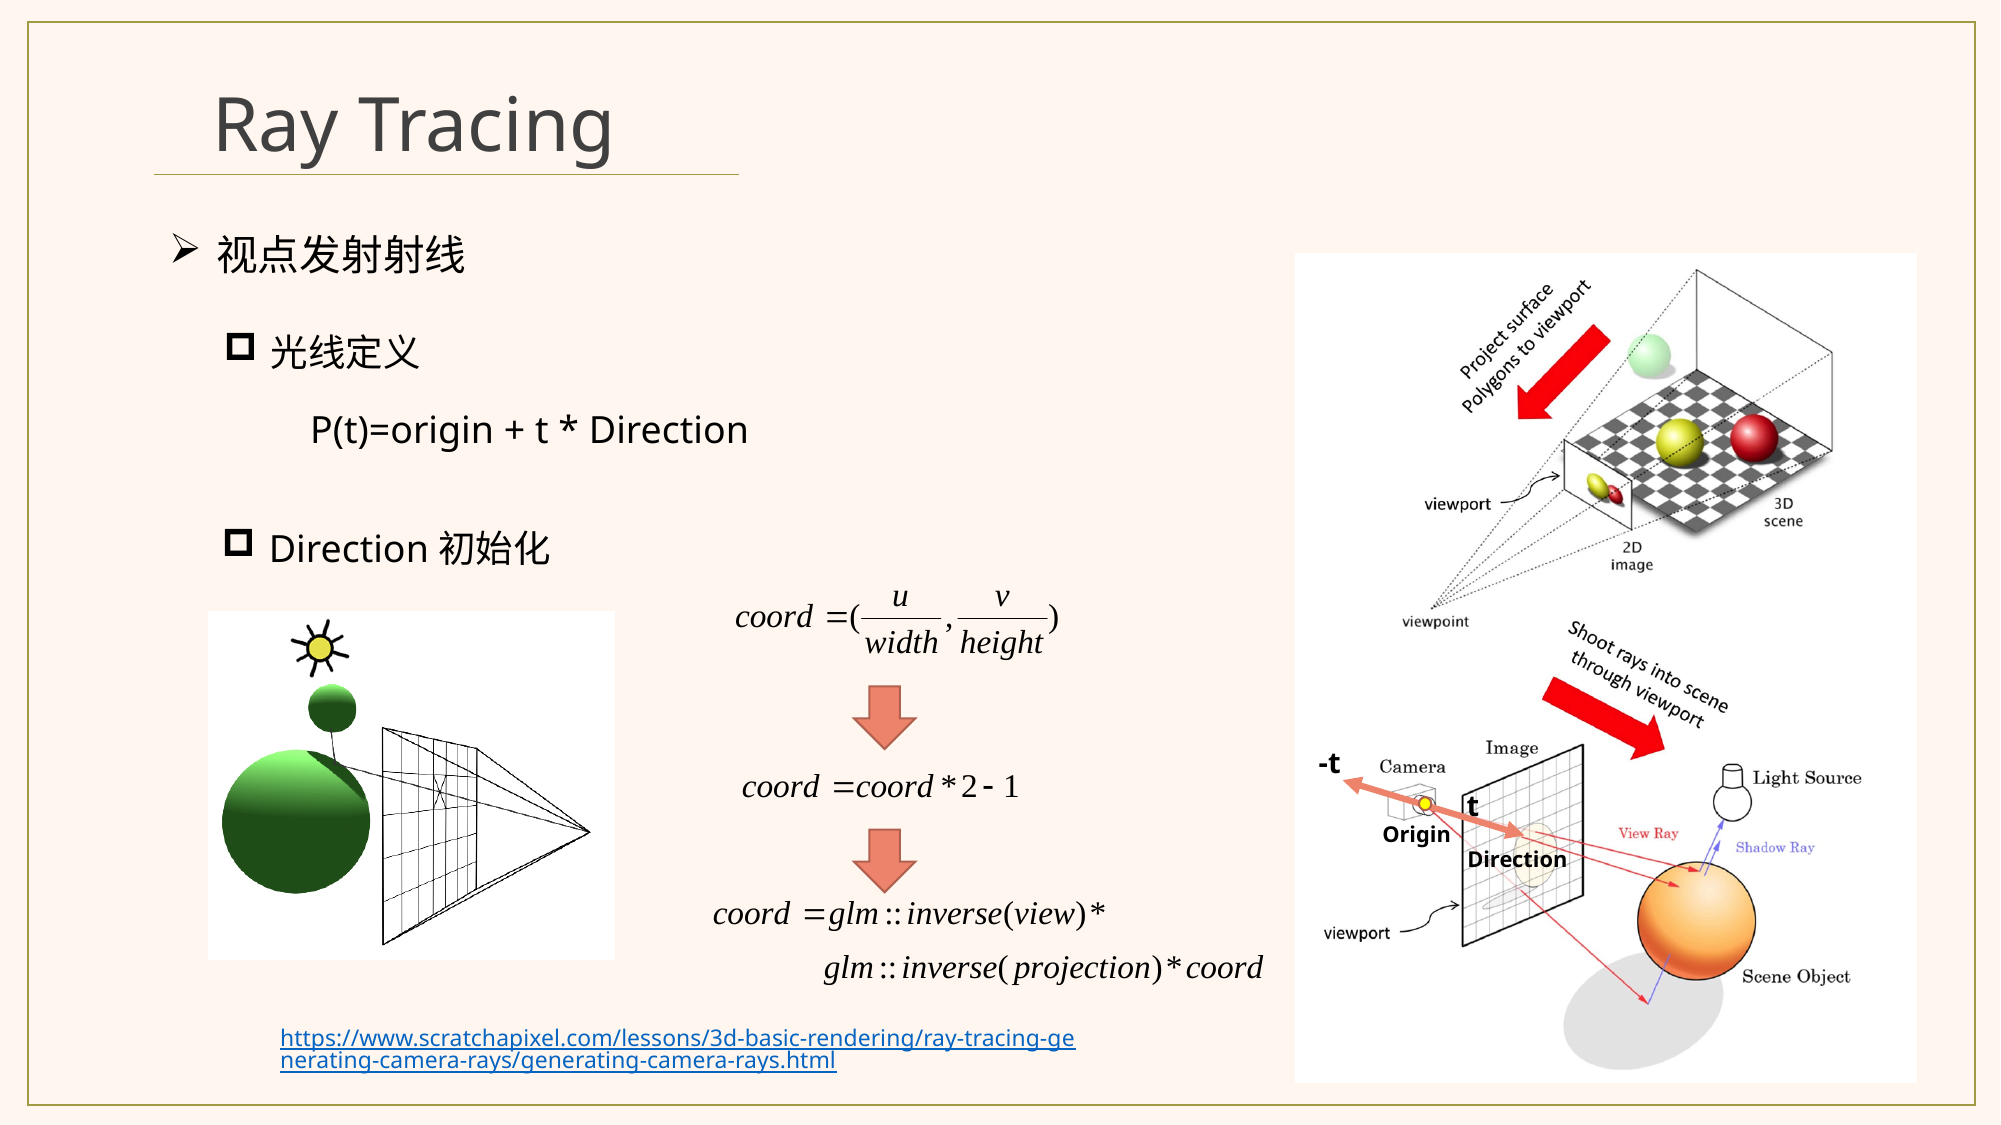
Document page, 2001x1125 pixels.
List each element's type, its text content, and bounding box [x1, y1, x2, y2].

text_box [737, 766, 1024, 806]
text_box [708, 893, 1112, 939]
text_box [1342, 780, 1525, 836]
picture [1295, 253, 1917, 1083]
picture [208, 611, 615, 960]
text_box Ray Tracing [197, 68, 631, 174]
text_box P(t)=origin + t * Direction [295, 398, 765, 459]
text_box [851, 828, 918, 893]
text_box [27, 21, 1976, 1106]
text_box Direction初始化 [207, 517, 566, 578]
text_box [730, 574, 1065, 666]
text_box 视点发射射线 [154, 221, 834, 287]
text_box https://www.scratchapixel.com/lessons/3d-basic-rendering/ray-tracing-generating-camera-rays/generating-camera-rays.html [265, 1015, 1099, 1062]
text_box [851, 685, 918, 751]
text_box 光线定义 [209, 321, 436, 382]
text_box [817, 947, 1274, 993]
